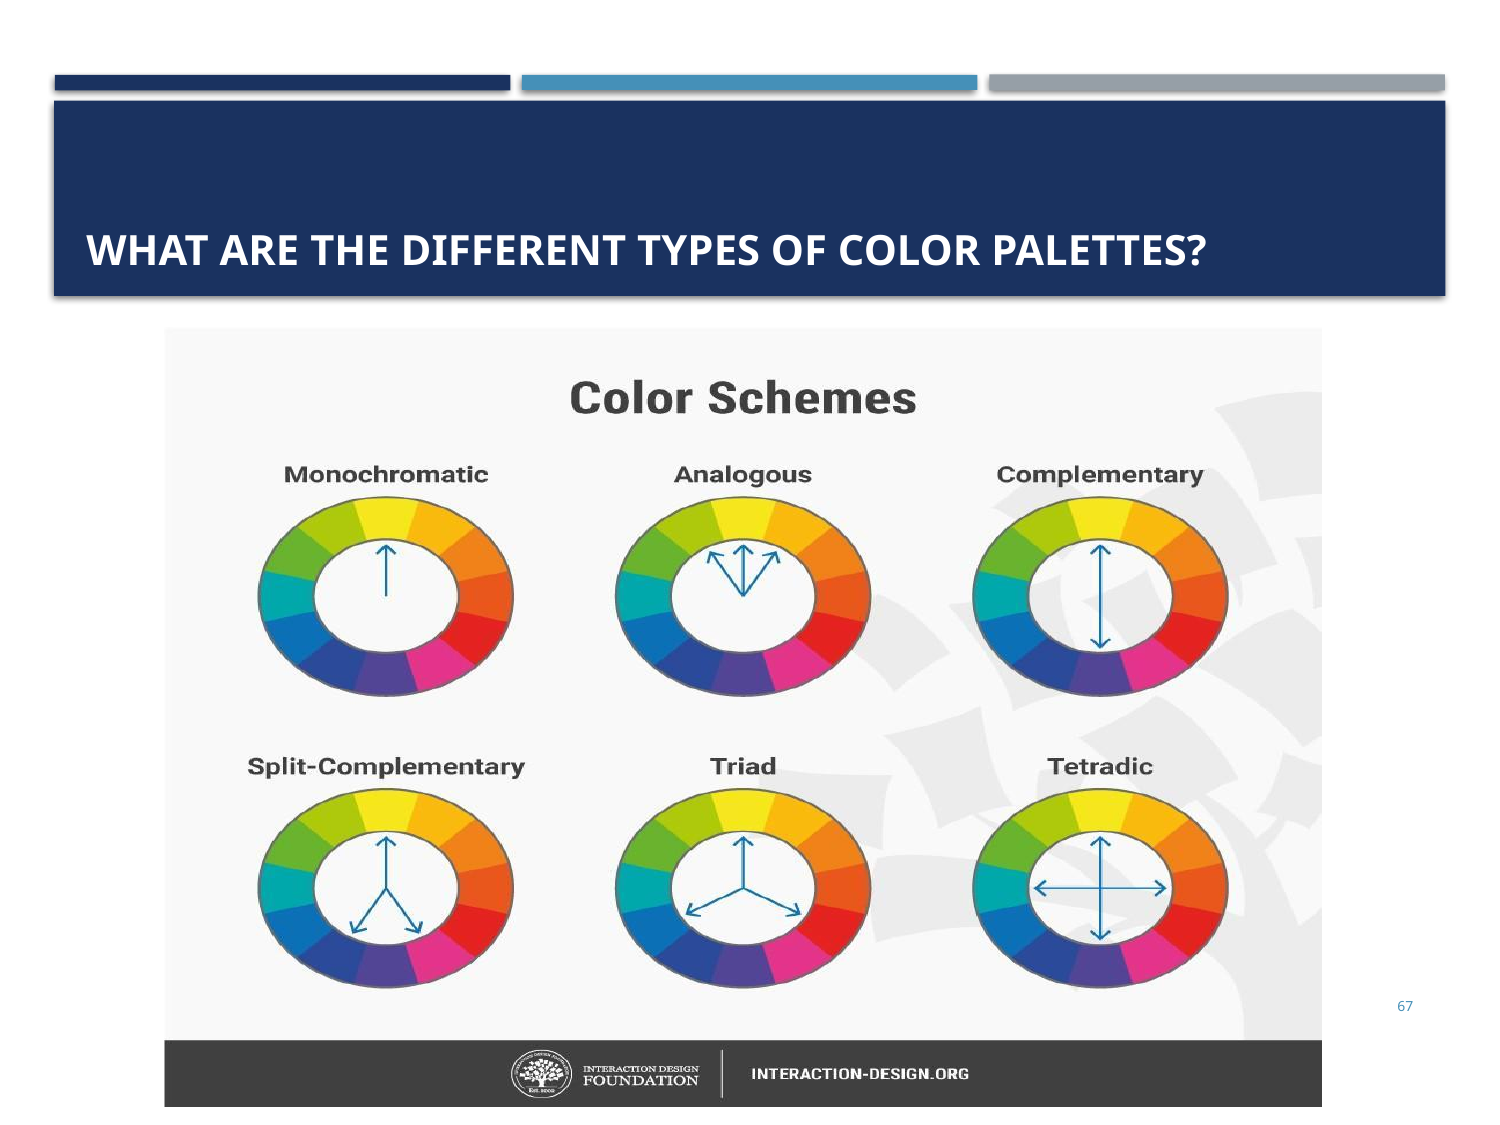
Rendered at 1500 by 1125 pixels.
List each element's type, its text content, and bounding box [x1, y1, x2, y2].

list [163, 327, 1322, 1108]
slide_number 67 [1329, 977, 1429, 1037]
title What are the different types of color palettes? [71, 115, 1429, 282]
